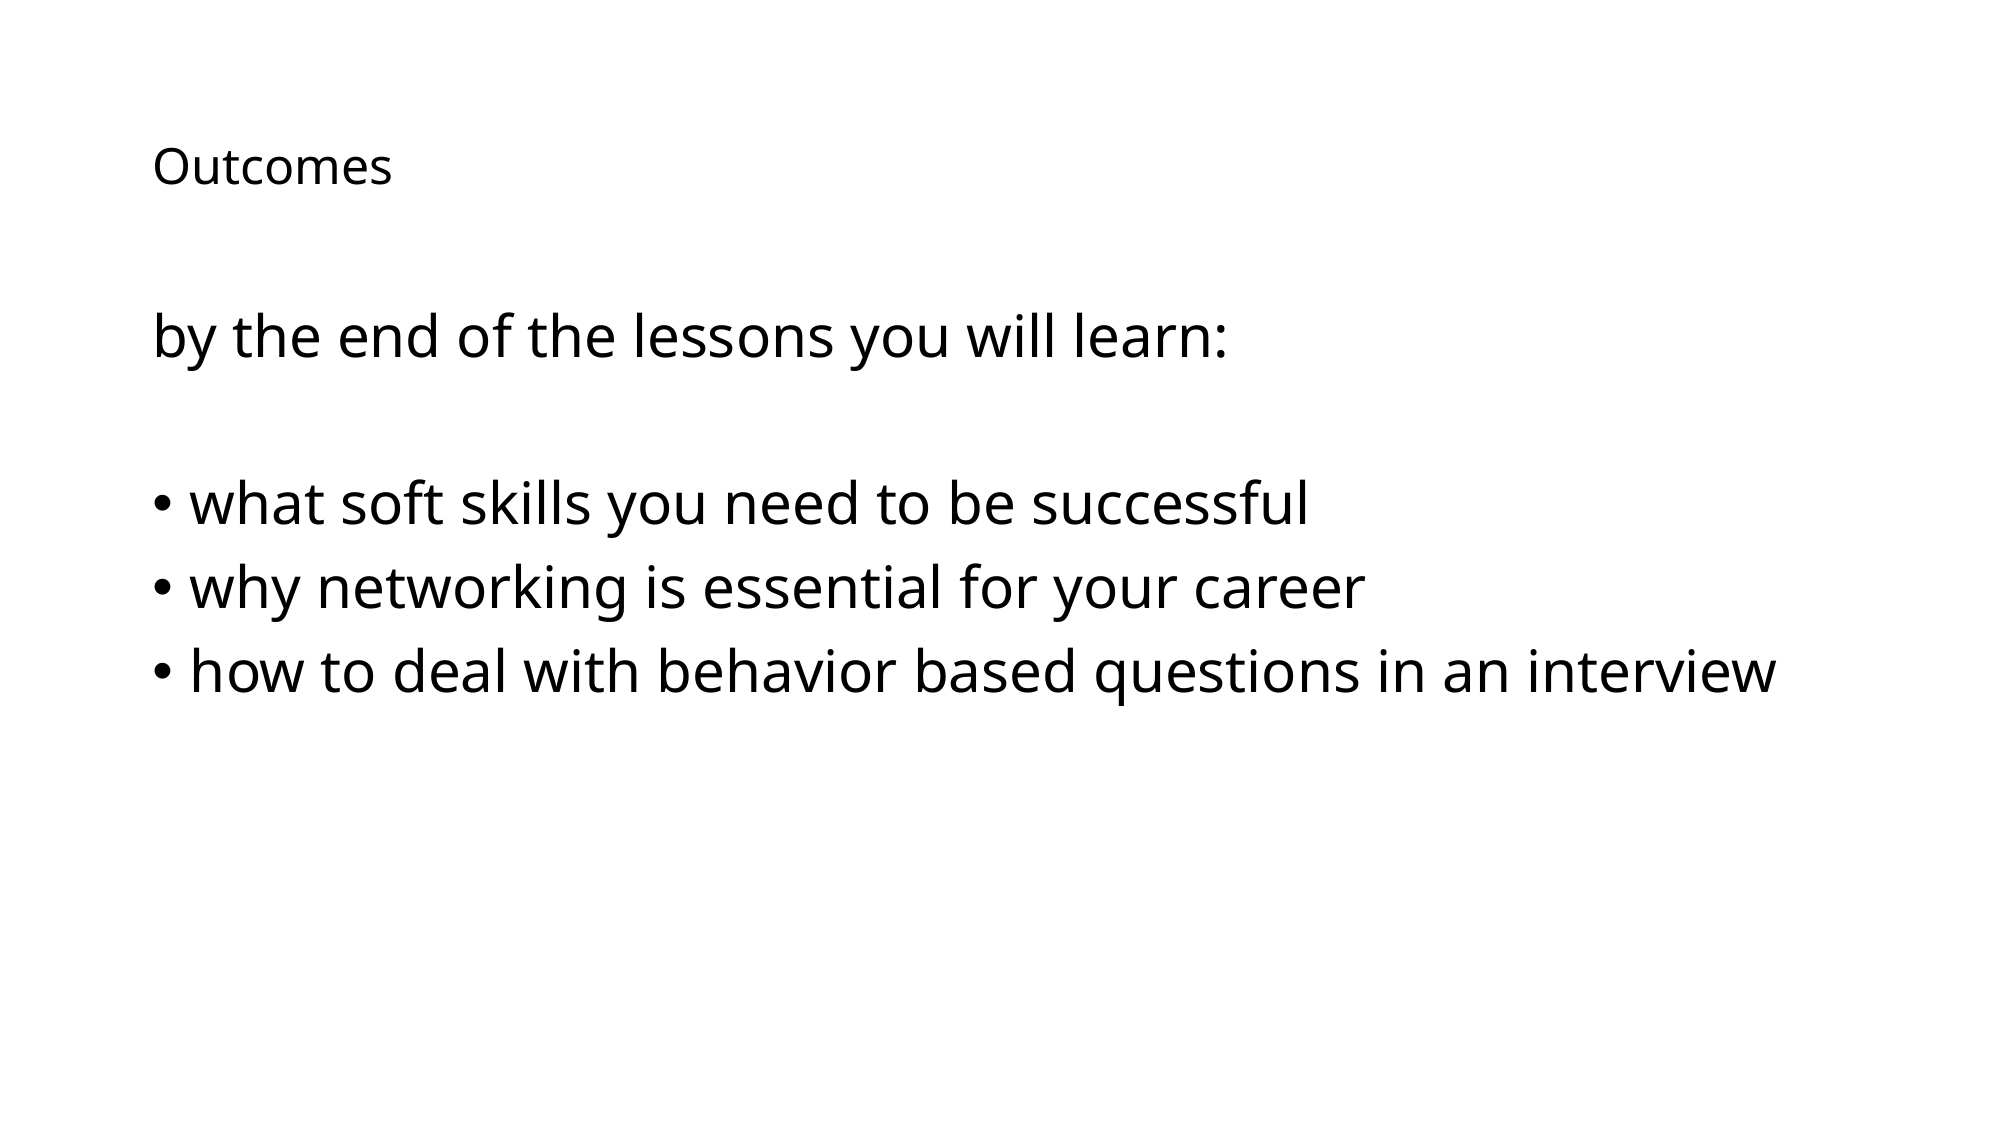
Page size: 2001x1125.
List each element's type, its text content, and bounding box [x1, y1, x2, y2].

title Outcomes [137, 59, 1863, 278]
list by the end of the lessons you will learn: what soft skills you need to be successful why networking is essential for your career how to deal with behavior based questions in an interview [137, 299, 1863, 1014]
